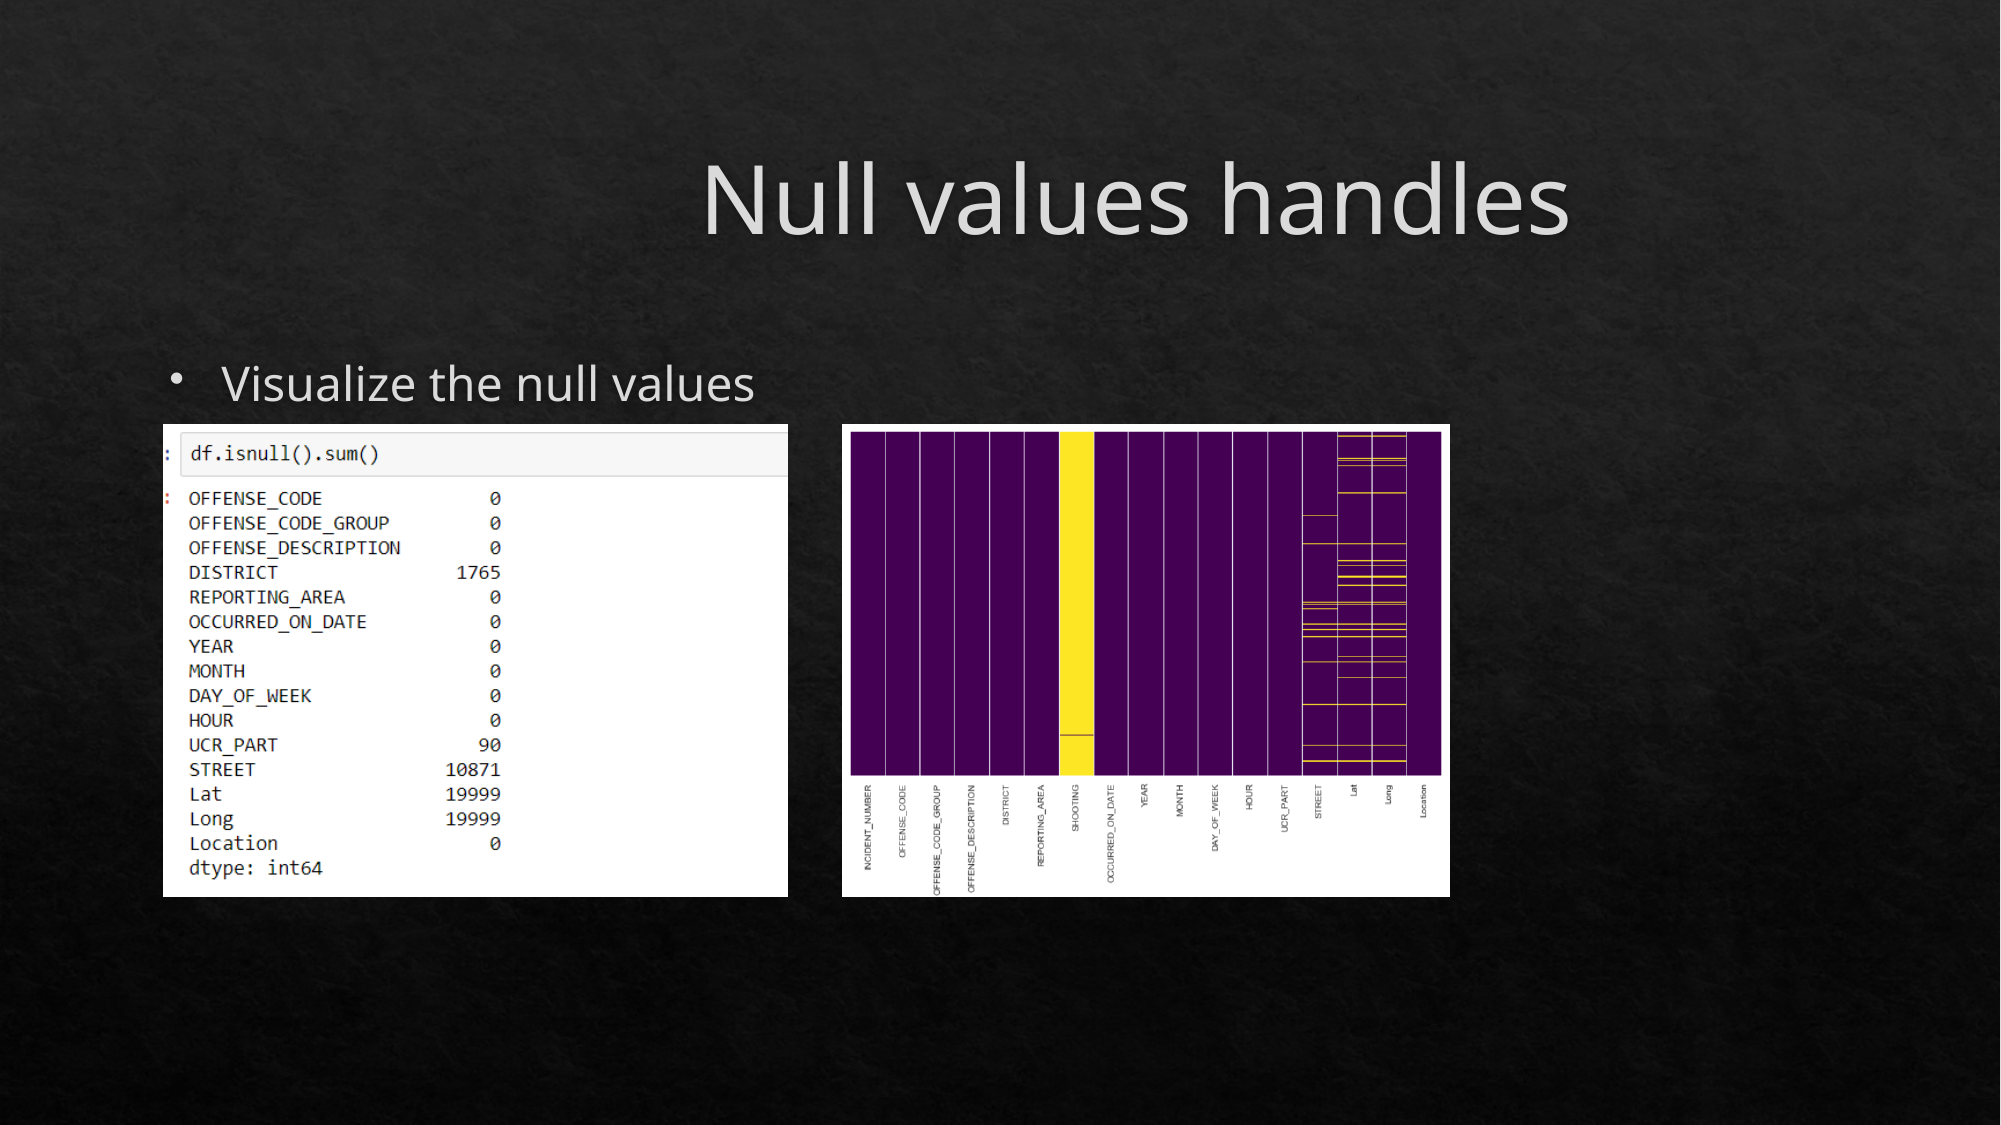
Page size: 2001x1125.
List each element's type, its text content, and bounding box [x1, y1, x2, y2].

title Null values handles [149, 99, 1849, 307]
list Visualize the null values [149, 340, 1849, 950]
picture [842, 424, 1450, 897]
picture [163, 424, 788, 897]
